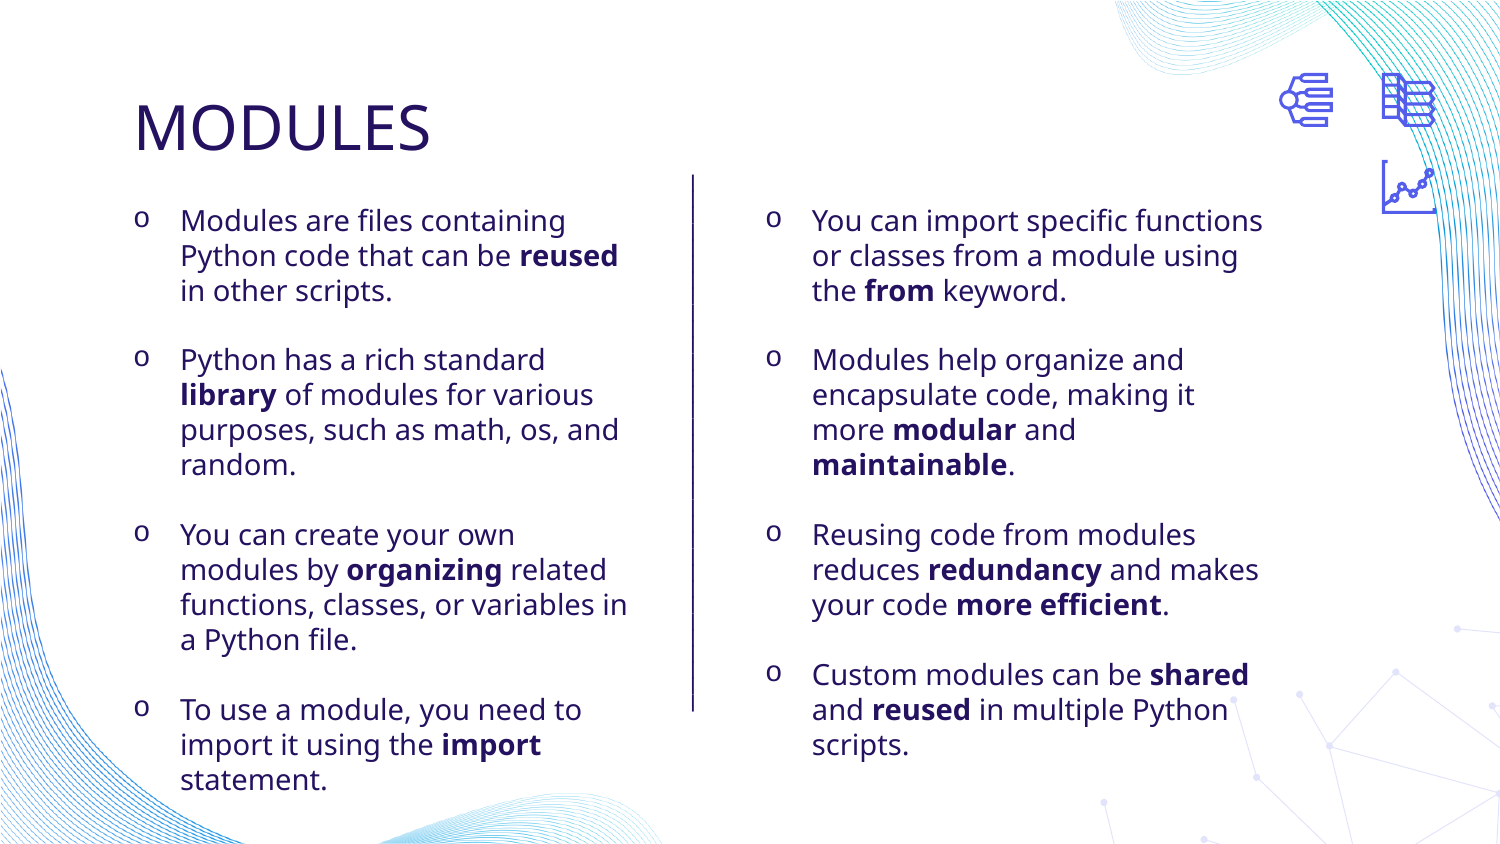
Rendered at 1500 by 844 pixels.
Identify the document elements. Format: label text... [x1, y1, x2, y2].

text_box _________________________________ [684, 160, 735, 797]
picture [1407, 117, 1431, 123]
picture [1385, 87, 1396, 94]
subtitle Modules are files containing Python code that can be reused in other scripts. Python has a rich standard library of modules for various purposes, such as math, os, and random. You can create your own modules by organizing related functions, classes, or variables in a Python file. To use a module, you need to import it using the import statement. [118, 186, 648, 622]
picture [1385, 77, 1396, 83]
picture [0, 336, 693, 844]
picture [1109, 0, 1500, 532]
picture [1407, 95, 1431, 102]
picture [1385, 109, 1396, 115]
title MODULES [118, 72, 1382, 167]
picture [1407, 85, 1430, 91]
picture [1407, 106, 1431, 113]
picture [1385, 98, 1396, 105]
text_box [1279, 72, 1333, 127]
text_box [1381, 72, 1436, 127]
text_box [1381, 159, 1436, 214]
subtitle You can import specific functions or classes from a module using the from keyword. Modules help organize and encapsulate code, making it more modular and maintainable. Reusing code from modules reduces redundancy and makes your code more efficient. Custom modules can be shared and reused in multiple Python scripts. [750, 186, 1280, 718]
